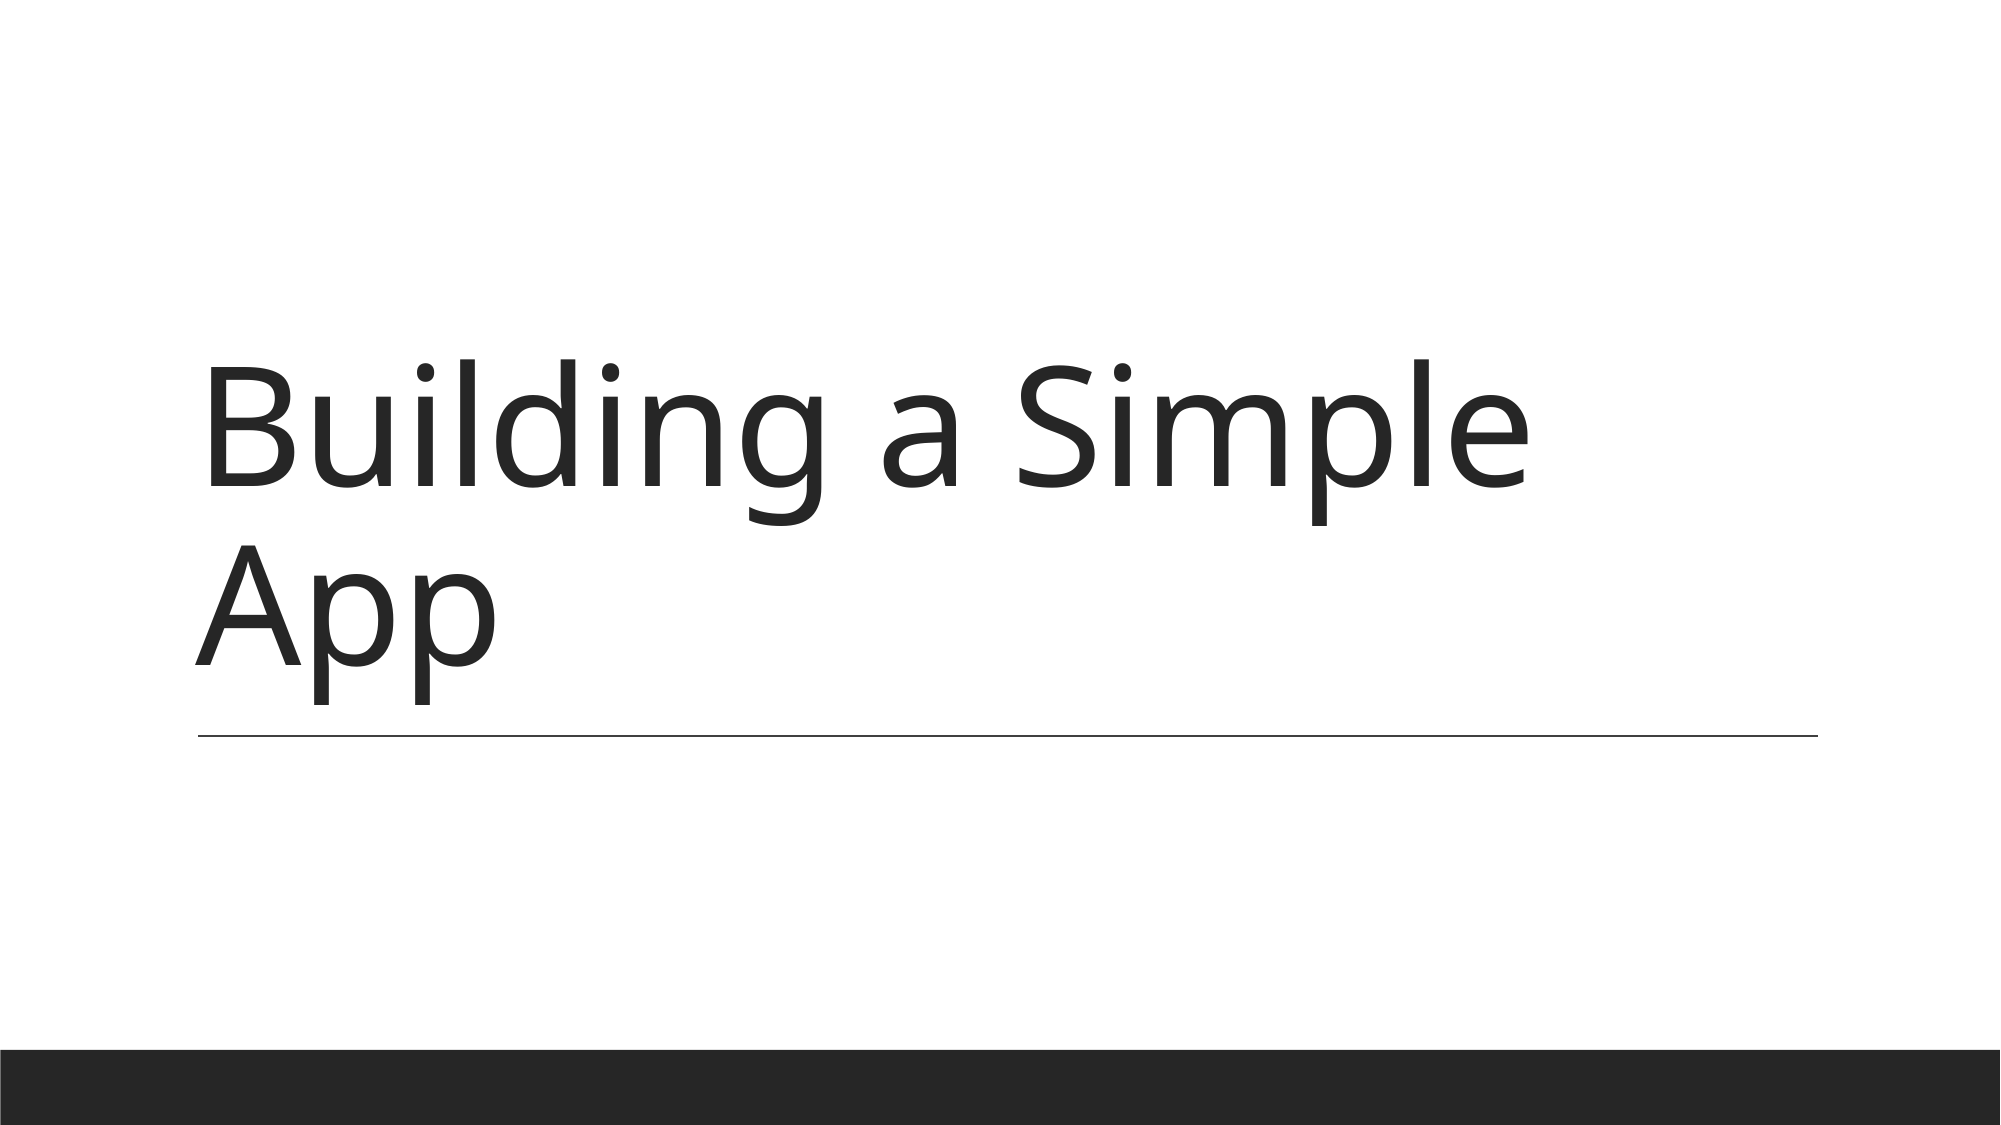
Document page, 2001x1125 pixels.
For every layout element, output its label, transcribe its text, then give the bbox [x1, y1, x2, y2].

title Building a Simple App [180, 124, 1830, 710]
